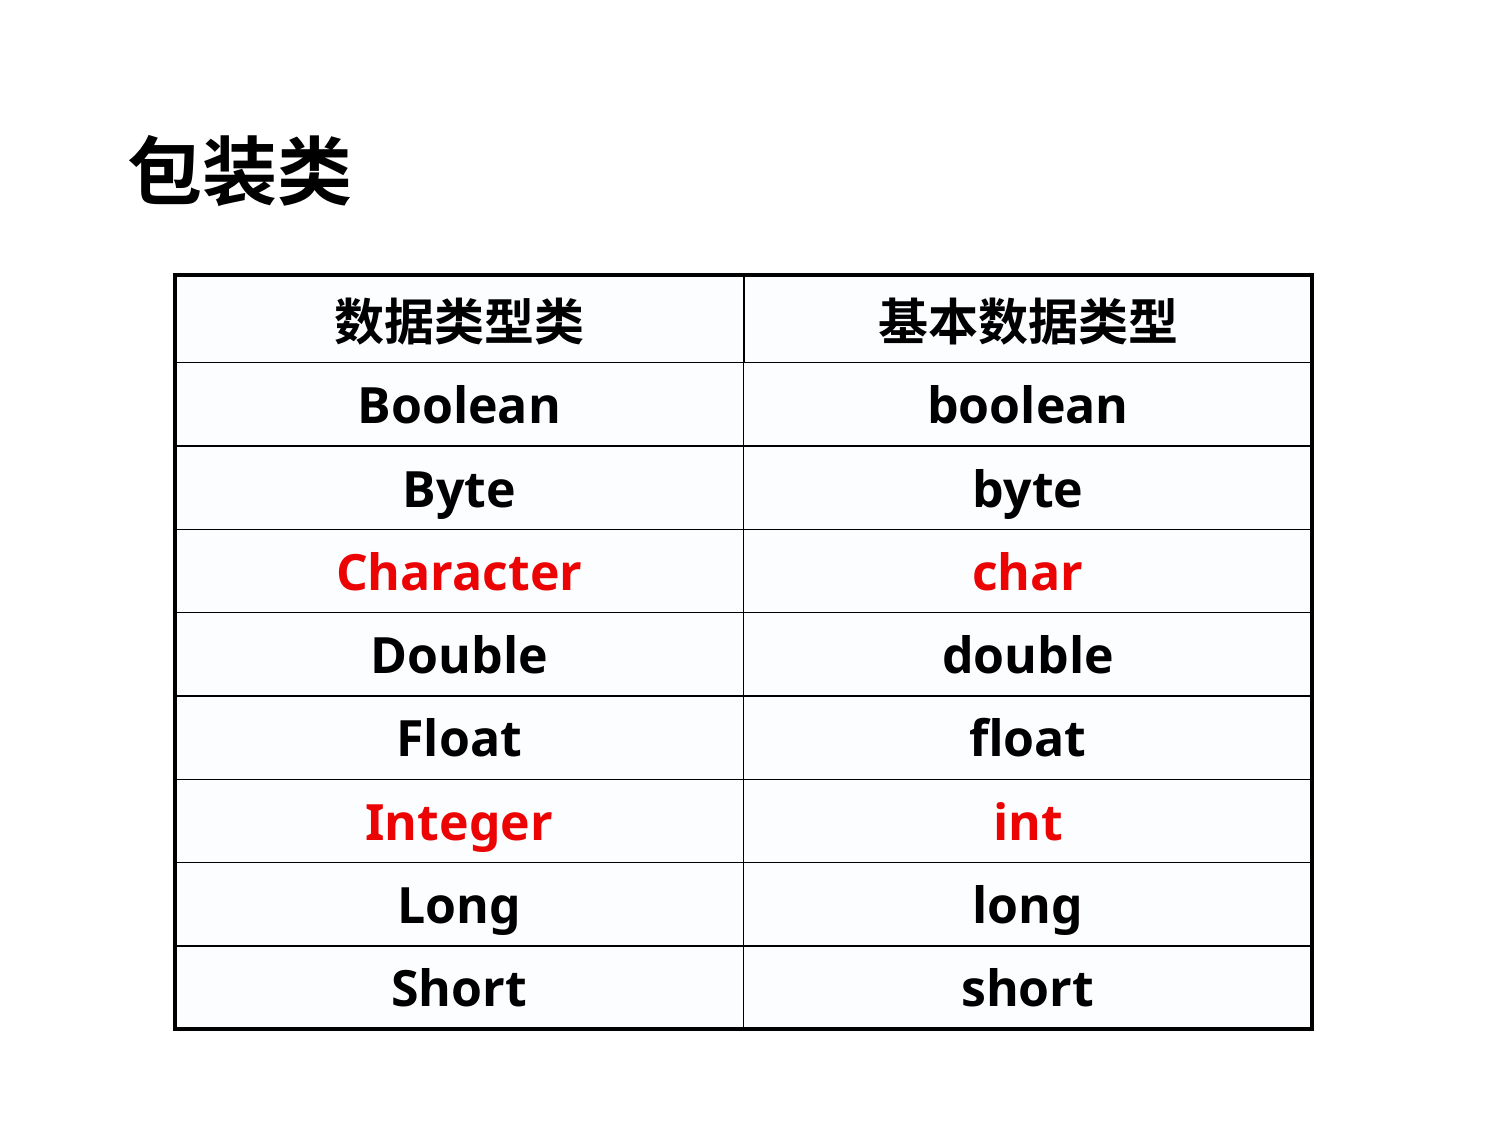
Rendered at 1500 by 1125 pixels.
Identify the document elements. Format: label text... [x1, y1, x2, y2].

table_cell Float [177, 697, 743, 779]
table_cell Double [177, 613, 743, 695]
table_cell Character [177, 530, 743, 612]
table_header 基本数据类型 [745, 277, 1310, 362]
table_cell Long [177, 863, 743, 945]
table_cell float [744, 697, 1310, 779]
title 包装类 [112, 126, 1388, 225]
table_cell Boolean [177, 363, 743, 445]
table_cell Integer [177, 780, 743, 862]
table_cell long [744, 863, 1310, 945]
table_header 数据类型类 [177, 277, 743, 362]
table_cell char [744, 530, 1310, 612]
table_cell double [744, 613, 1310, 695]
table_cell boolean [744, 363, 1310, 445]
table_cell int [744, 780, 1310, 862]
table_cell byte [744, 447, 1310, 529]
table_cell Byte [177, 447, 743, 529]
table_cell Short [177, 947, 743, 1027]
table_cell short [744, 947, 1310, 1027]
